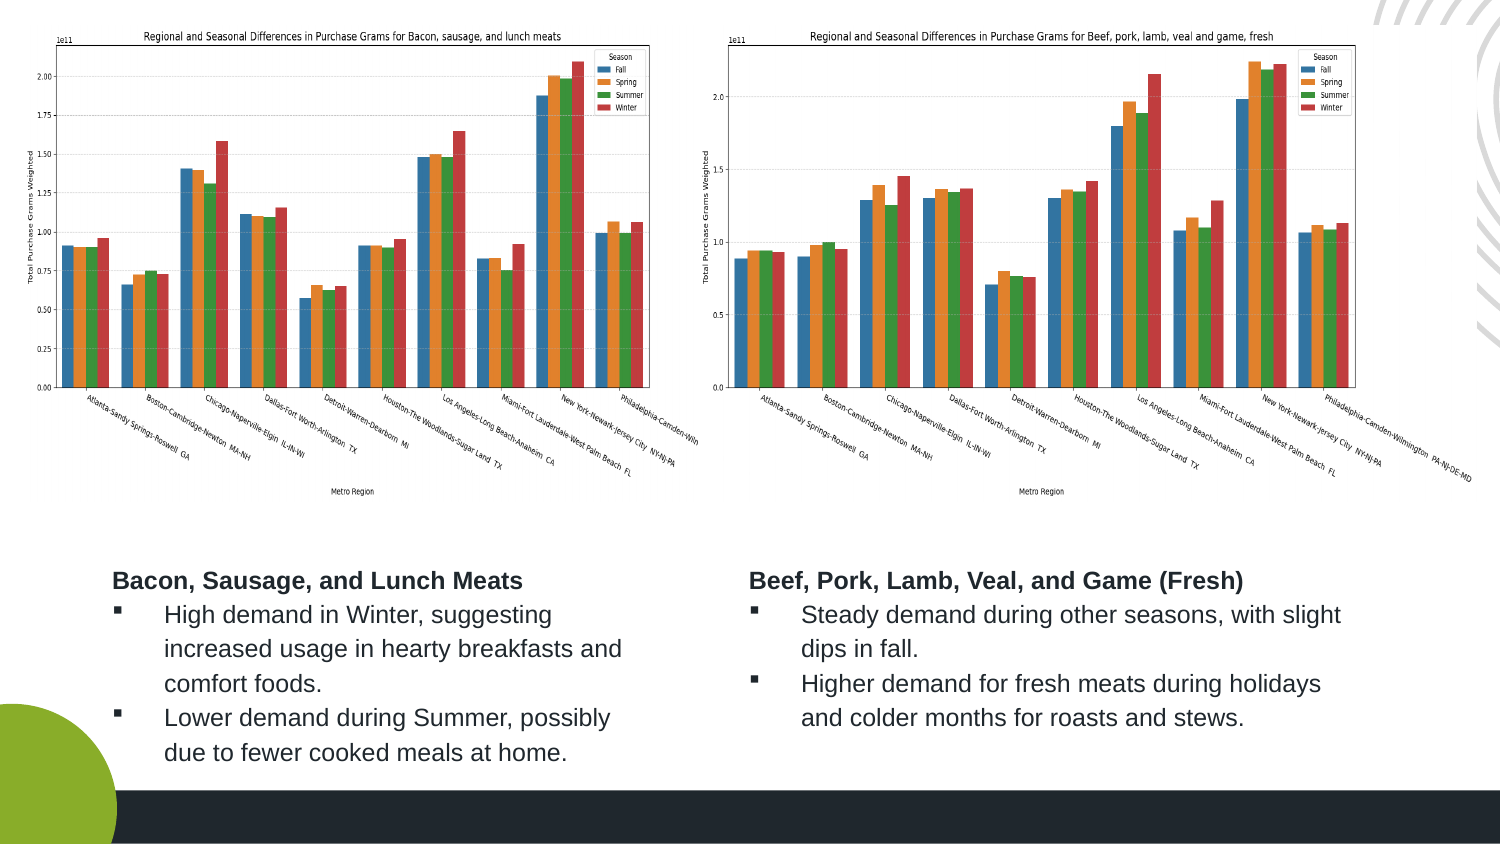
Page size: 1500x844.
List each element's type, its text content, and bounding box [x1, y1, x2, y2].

subtitle Bacon, Sausage, and Lunch Meats High demand in Winter, suggesting increased usage in hearty breakfasts and comfort foods. Lower demand during Summer, possibly due to fewer cooked meals at home. [74, 544, 656, 796]
subtitle Beef, Pork, Lamb, Veal, and Game (Fresh) Steady demand during other seasons, with slight dips in fall. Higher demand for fresh meats during holidays and colder months for roasts and stews. [711, 544, 1360, 818]
picture [22, 25, 1477, 503]
